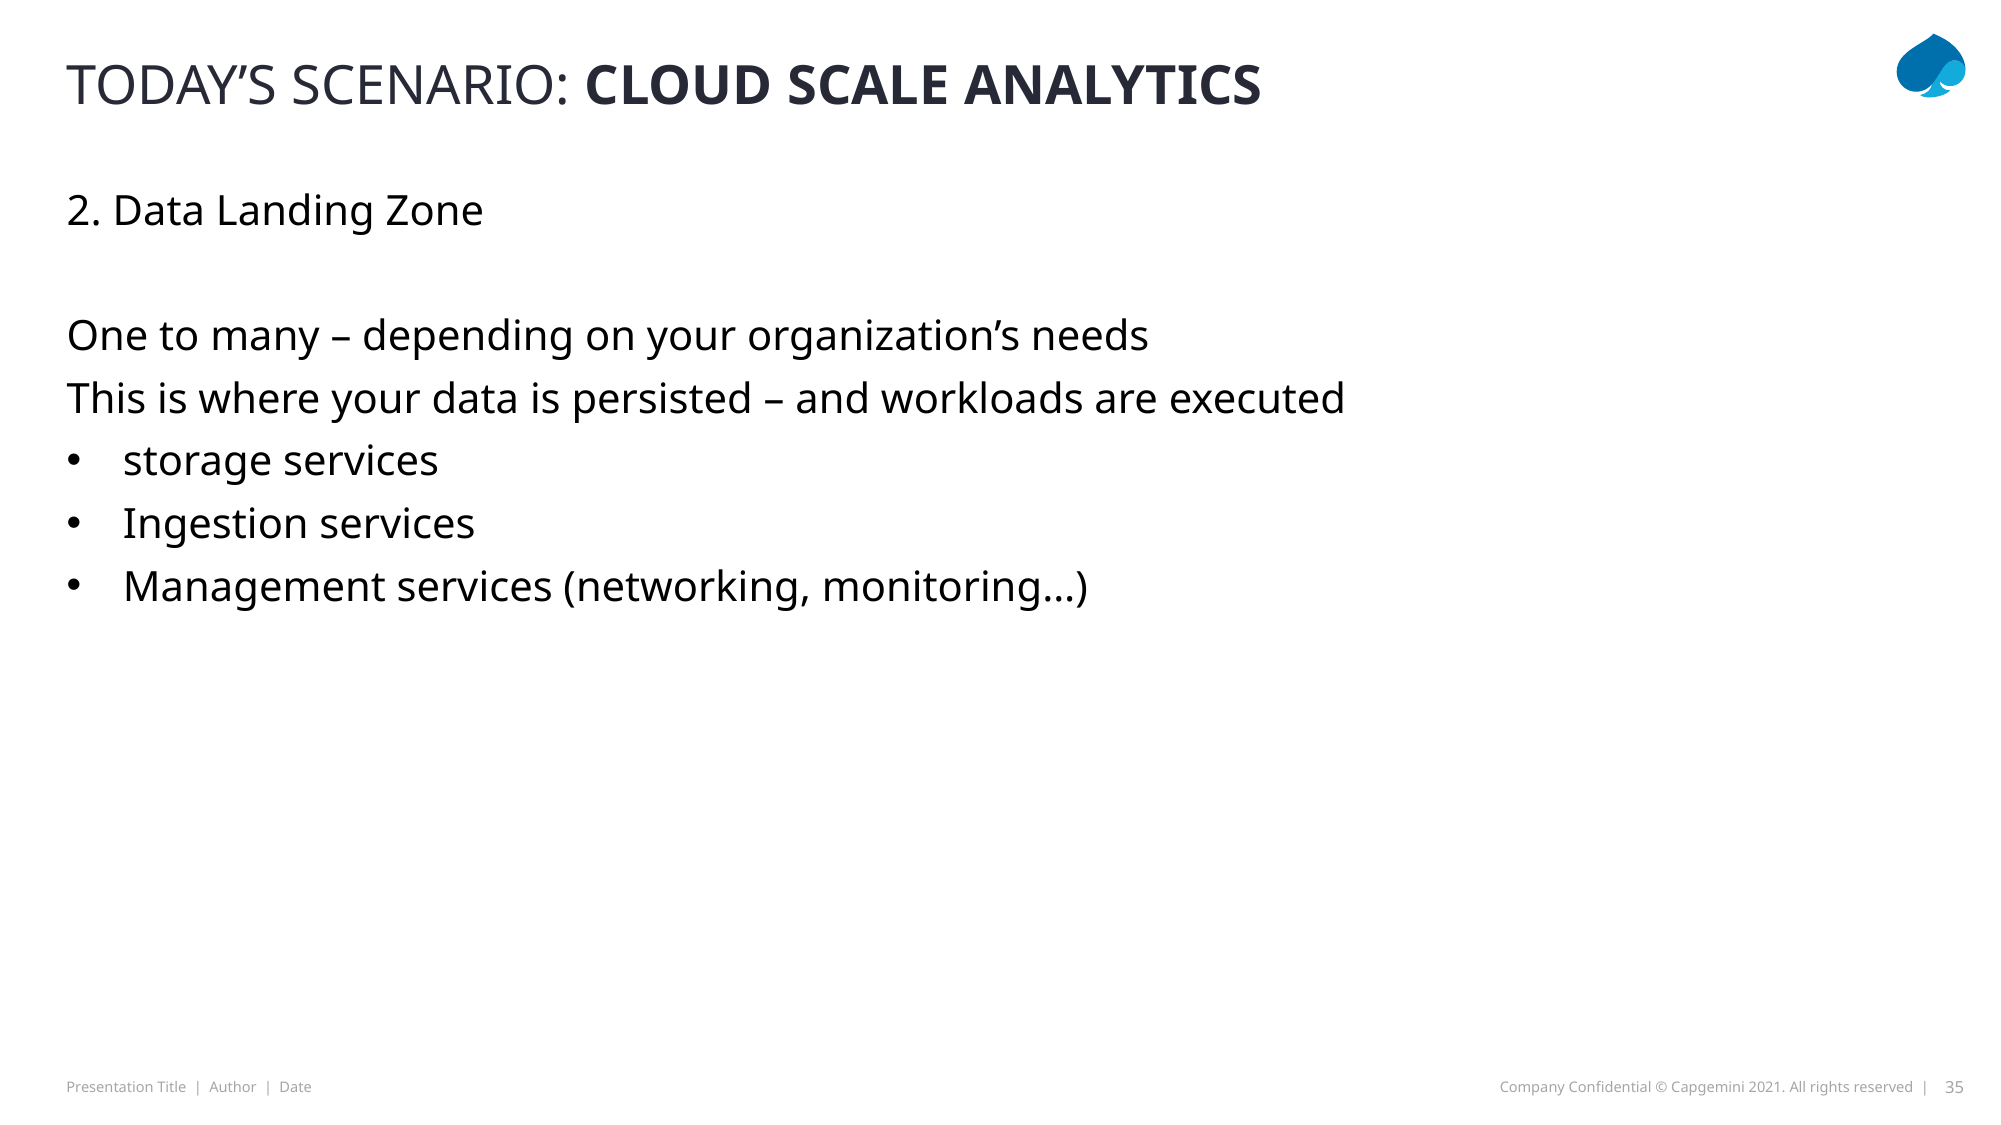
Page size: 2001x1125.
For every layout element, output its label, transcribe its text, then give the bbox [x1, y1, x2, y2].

list 2. Data Landing Zone One to many – depending on your organization’s needs This is where your data is persisted – and workloads are executed storage services Ingestion services Management services (networking, monitoring…) [66, 184, 1934, 1008]
title TODAY’s Scenario: Cloud scale analytics [66, 63, 1863, 182]
